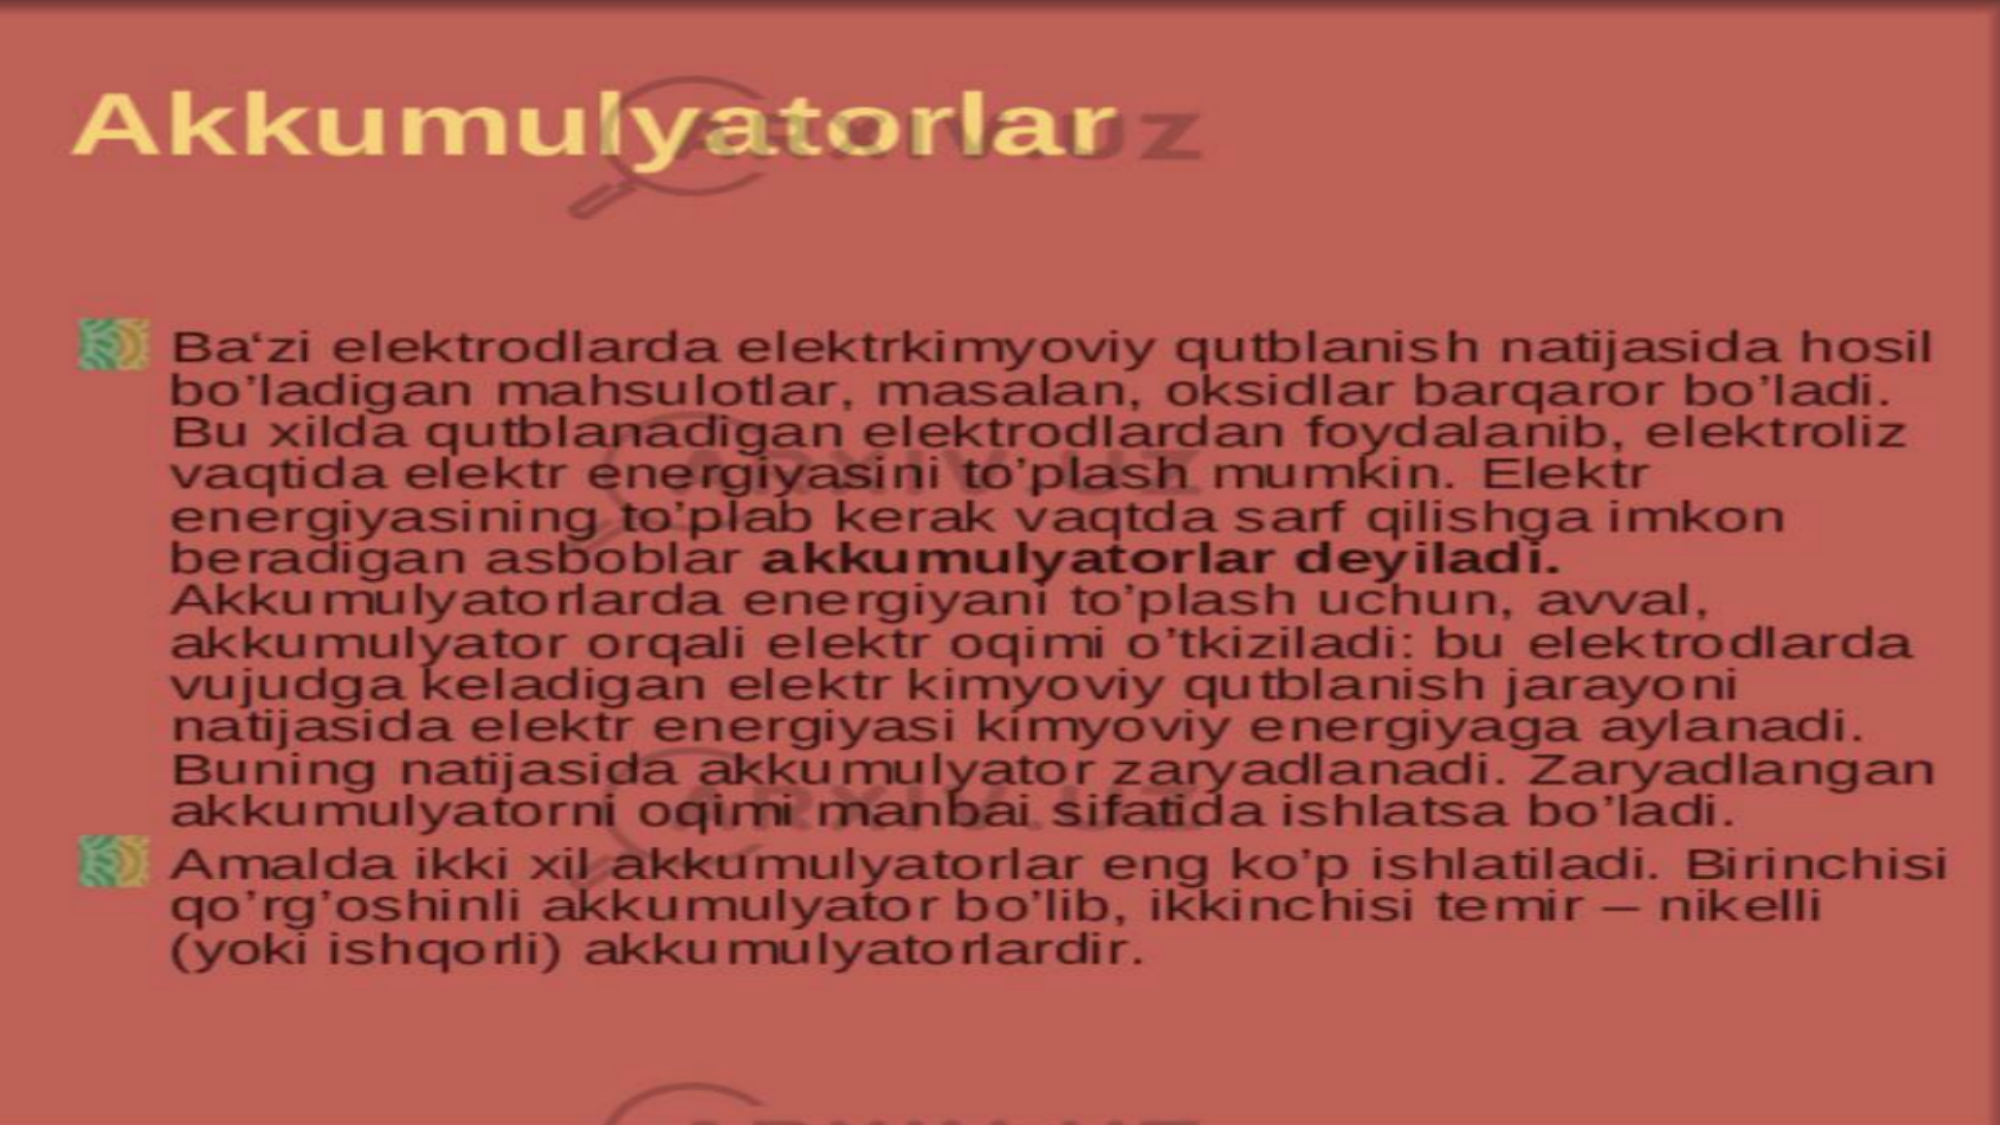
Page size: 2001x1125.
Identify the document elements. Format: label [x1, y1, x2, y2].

list [0, 0, 2000, 1125]
